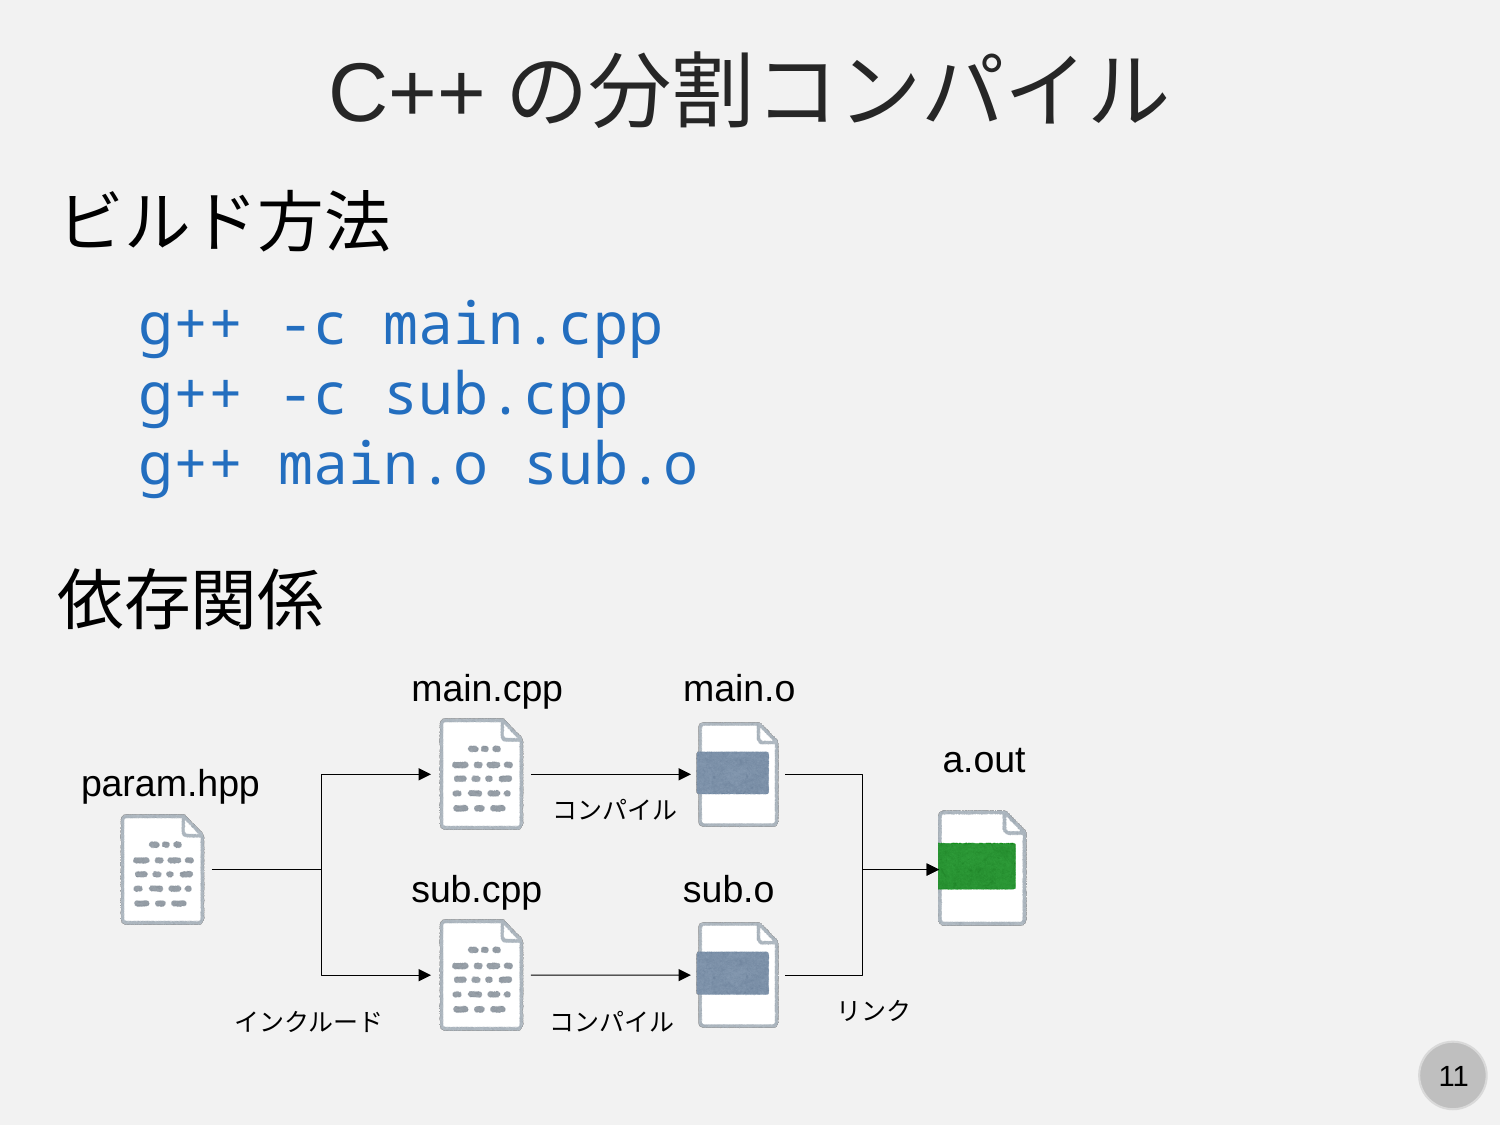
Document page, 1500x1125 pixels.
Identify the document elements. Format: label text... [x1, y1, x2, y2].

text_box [211, 774, 432, 869]
text_box g++ -c main.cpp g++ -c sub.cpp g++ main.o sub.o [123, 278, 874, 504]
text_box sub.o [668, 857, 785, 918]
picture [939, 810, 1035, 929]
text_box main.cpp [396, 656, 579, 717]
picture [690, 919, 786, 1031]
text_box sub.cpp [432, 857, 558, 918]
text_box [785, 869, 939, 976]
text_box 依存関係 [42, 550, 340, 646]
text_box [211, 869, 432, 976]
picture [430, 716, 531, 833]
text_box コンパイル [538, 786, 693, 832]
list C++の分割コンパイル [0, 31, 1500, 155]
text_box リンク [821, 987, 927, 1033]
text_box インクルード [219, 999, 399, 1045]
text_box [785, 774, 939, 869]
picture [112, 811, 211, 928]
picture [690, 719, 786, 830]
text_box main.o [668, 656, 811, 717]
text_box コンパイル [535, 999, 691, 1045]
picture [430, 916, 531, 1034]
text_box a.out [927, 727, 1041, 788]
text_box param.hpp [66, 751, 275, 812]
text_box ビルド方法 [42, 172, 407, 268]
